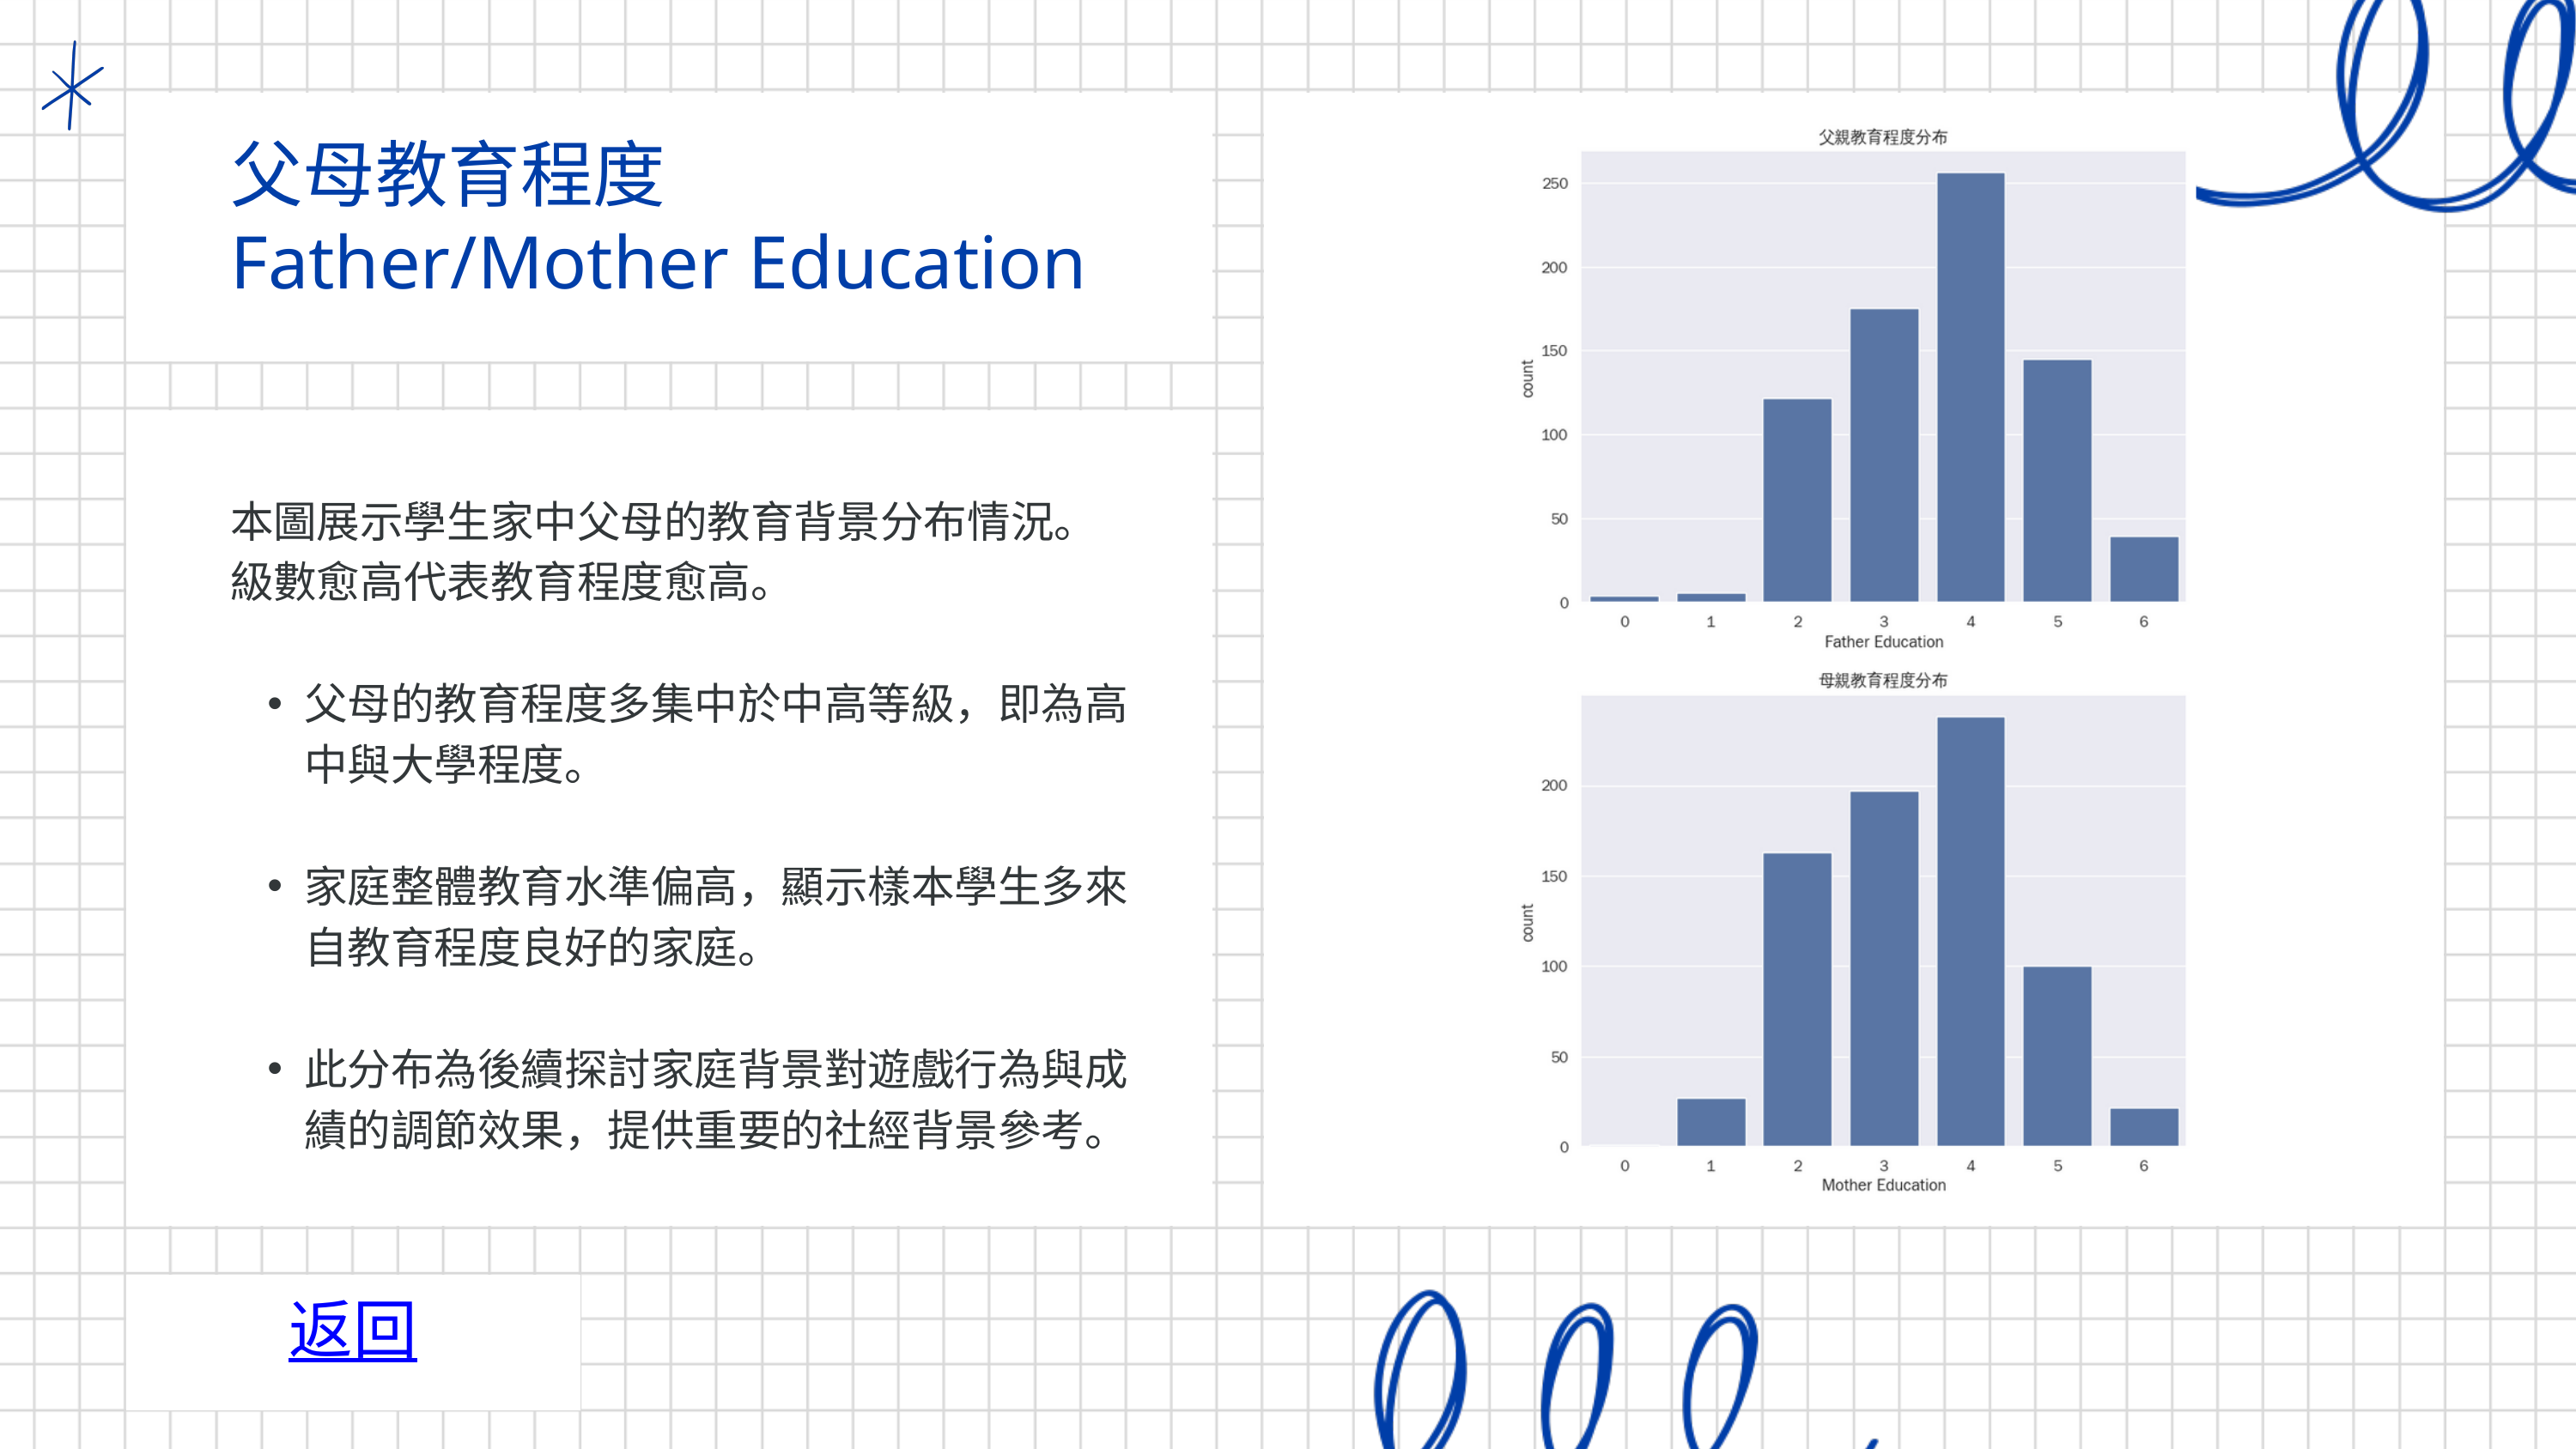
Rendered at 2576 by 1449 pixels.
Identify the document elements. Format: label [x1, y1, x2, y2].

text_box [125, 1275, 581, 1411]
text_box [0, 0, 2576, 1449]
text_box [2155, 0, 2576, 215]
text_box [125, 409, 1213, 1226]
text_box [41, 40, 104, 130]
text_box [1193, 1288, 1880, 1449]
text_box [1263, 92, 2444, 1226]
text_box [125, 92, 1213, 361]
